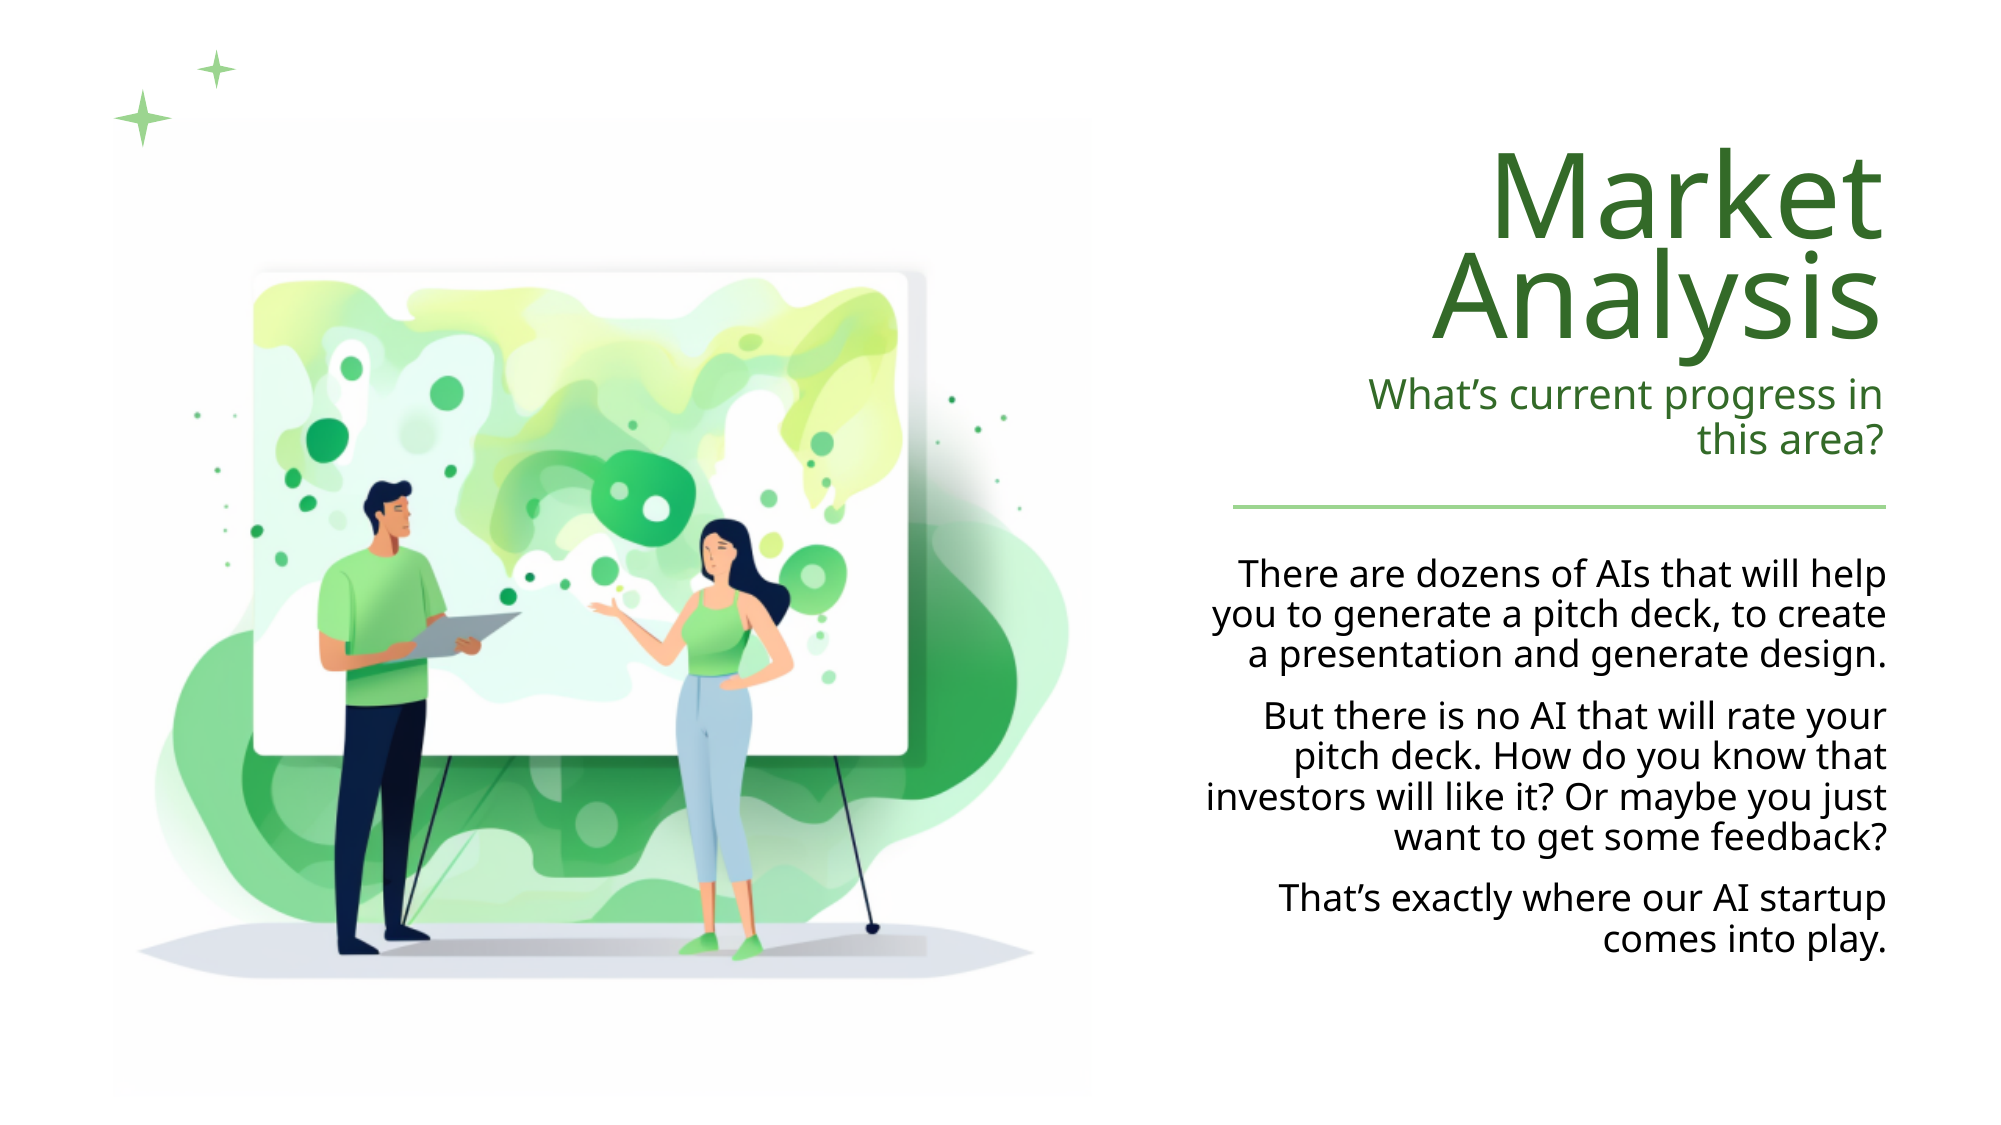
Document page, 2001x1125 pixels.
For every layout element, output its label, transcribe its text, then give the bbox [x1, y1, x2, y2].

title Market Analysis [1093, 150, 1900, 367]
picture [113, 118, 1092, 1097]
text_box [113, 88, 173, 118]
subtitle What’s current progress in this area? [1295, 366, 1900, 445]
text_box [196, 49, 237, 90]
text_box There are dozens of AIs that will help you to generate a pitch deck, to create a presentation and generate design. But there is no AI that will rate your pitch deck. How do you know that investors will like it? Or maybe you just want to get some feedback? That’s exactly where our AI startup comes into play. [1183, 547, 1903, 971]
